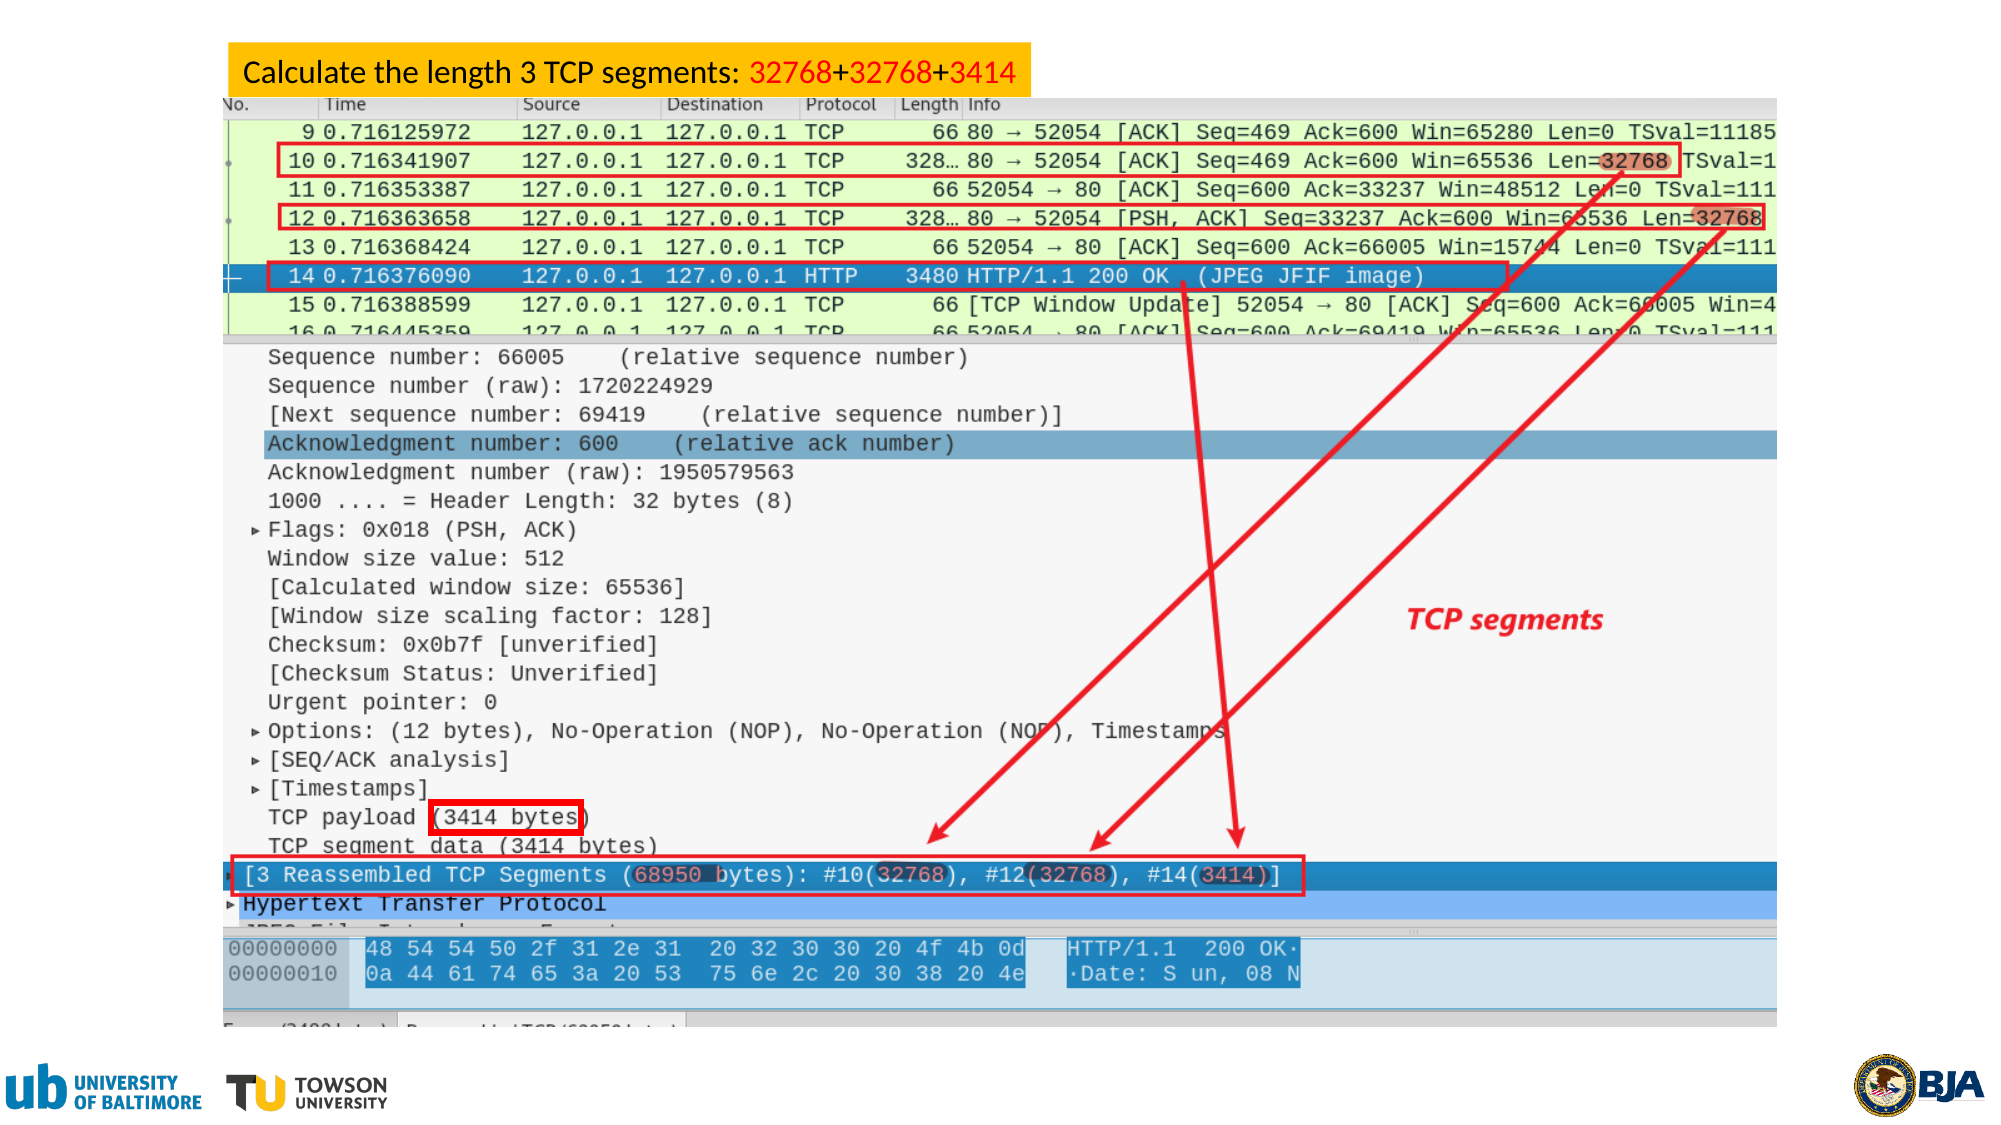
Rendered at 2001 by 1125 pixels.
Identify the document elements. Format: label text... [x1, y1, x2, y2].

picture [0, 1031, 407, 1125]
text_box Calculate the length 3 TCP segments: 32768+32768+3414 [228, 42, 1032, 97]
picture [222, 97, 1777, 1027]
picture [1854, 1054, 1986, 1117]
